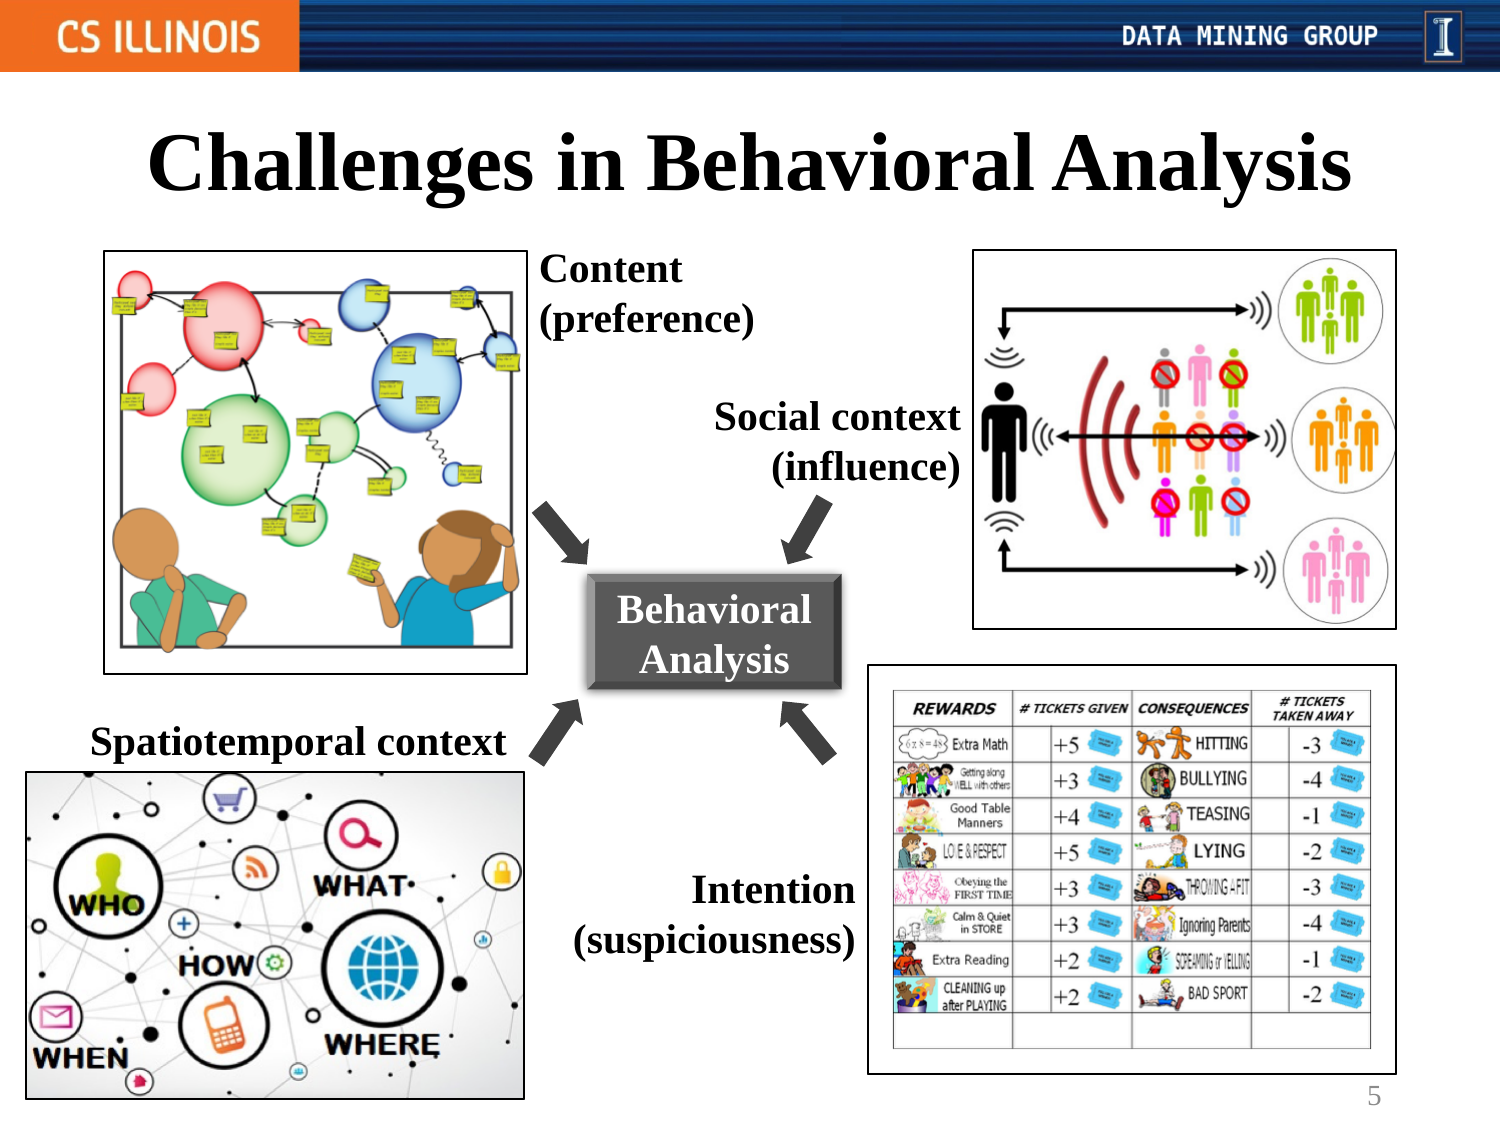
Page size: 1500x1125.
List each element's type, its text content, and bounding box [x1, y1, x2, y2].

title Future Work [589, 682, 840, 689]
text_box [530, 499, 591, 566]
text_box Social context (influence) [698, 381, 972, 497]
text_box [589, 574, 840, 581]
picture [25, 771, 525, 1100]
text_box Intention (suspiciousness) [557, 854, 867, 970]
text_box Content (preference) [523, 233, 771, 349]
text_box [778, 700, 839, 767]
picture [867, 664, 1397, 1076]
text_box Behavioral Analysis [587, 573, 842, 690]
text_box [778, 493, 835, 566]
title Challenges in Behavioral Analysis [103, 100, 1397, 227]
picture [0, 0, 1500, 72]
picture [103, 250, 528, 675]
picture [972, 249, 1397, 630]
text_box [526, 697, 585, 769]
text_box Spatiotemporal context [75, 706, 522, 771]
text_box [588, 574, 595, 688]
slide_number 5 [1059, 1076, 1397, 1113]
